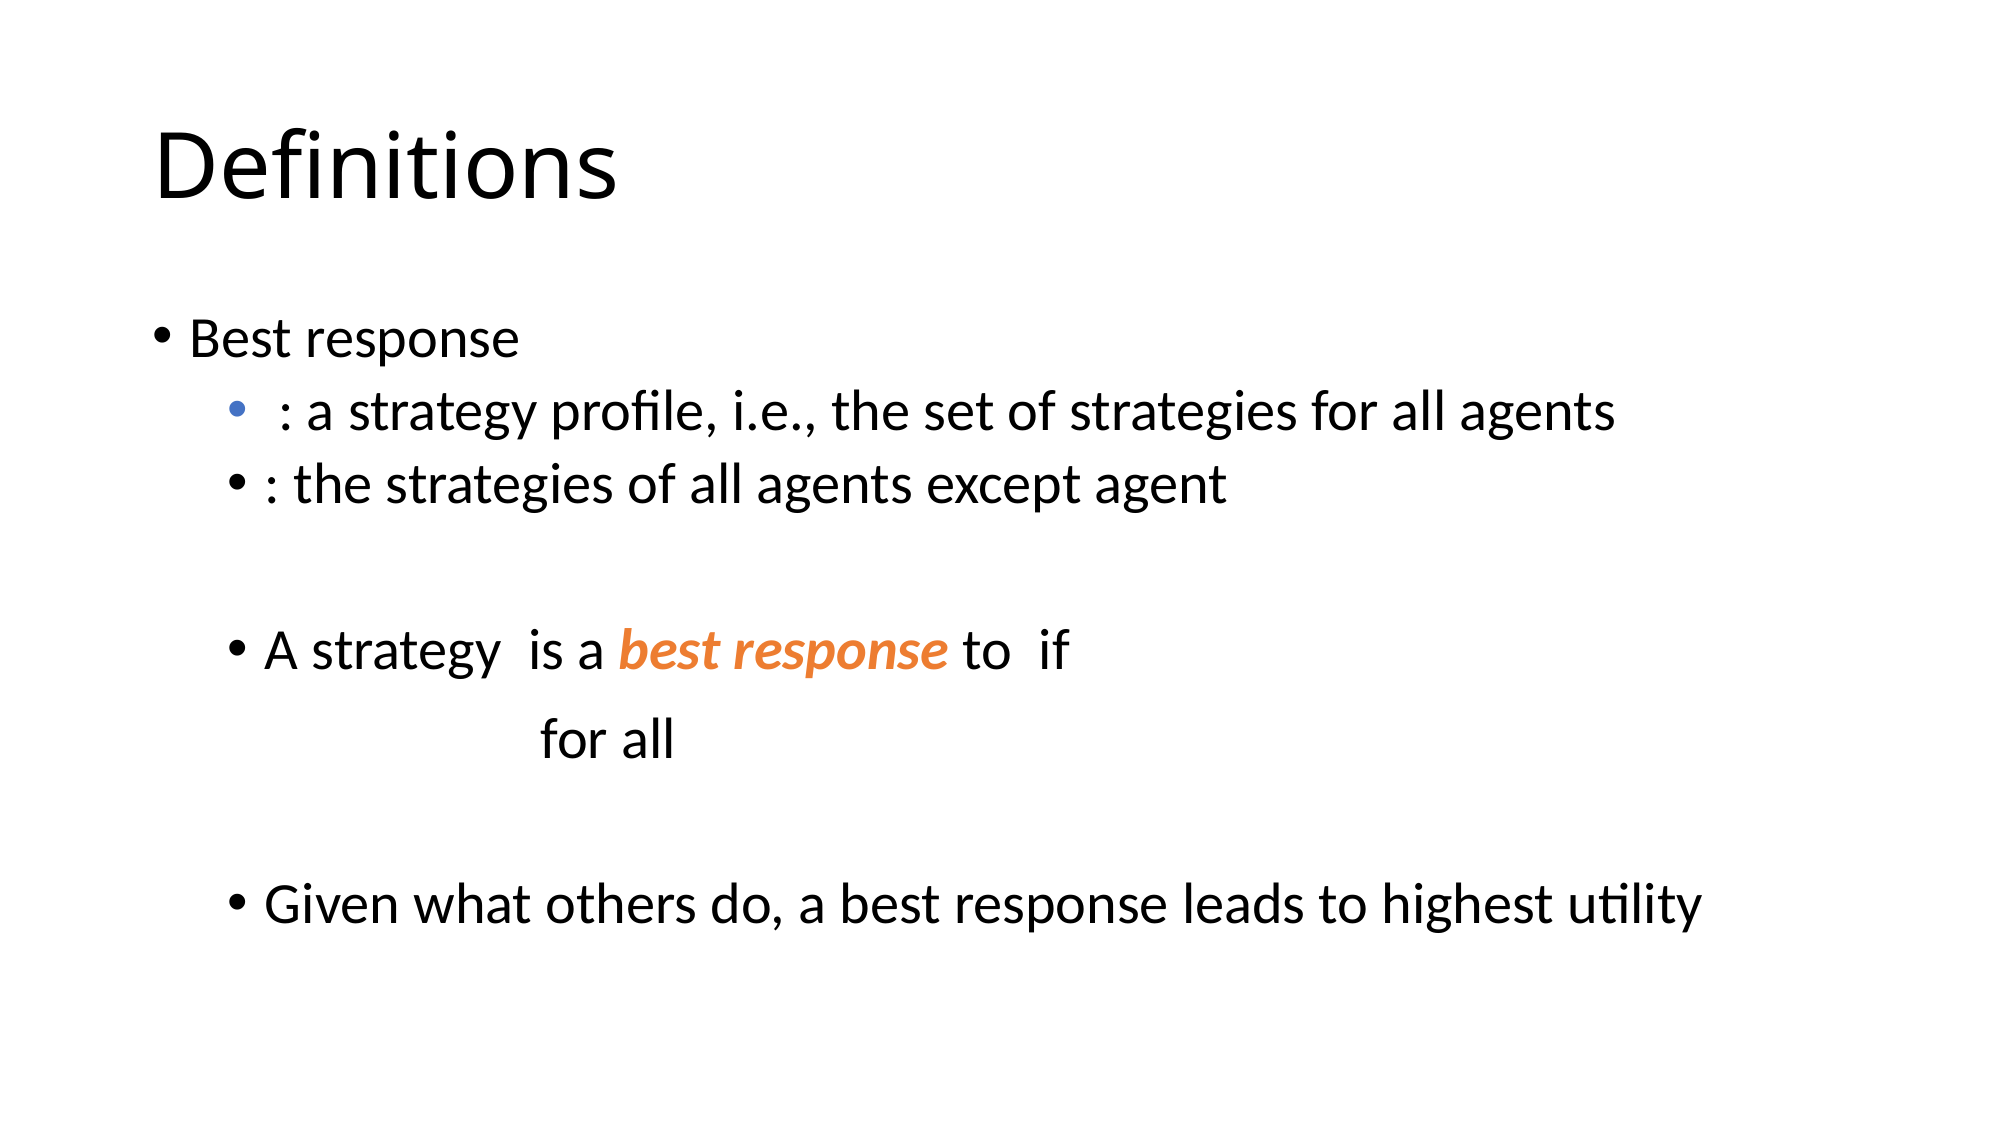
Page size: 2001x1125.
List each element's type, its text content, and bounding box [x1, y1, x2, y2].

title Definitions [137, 59, 1863, 278]
